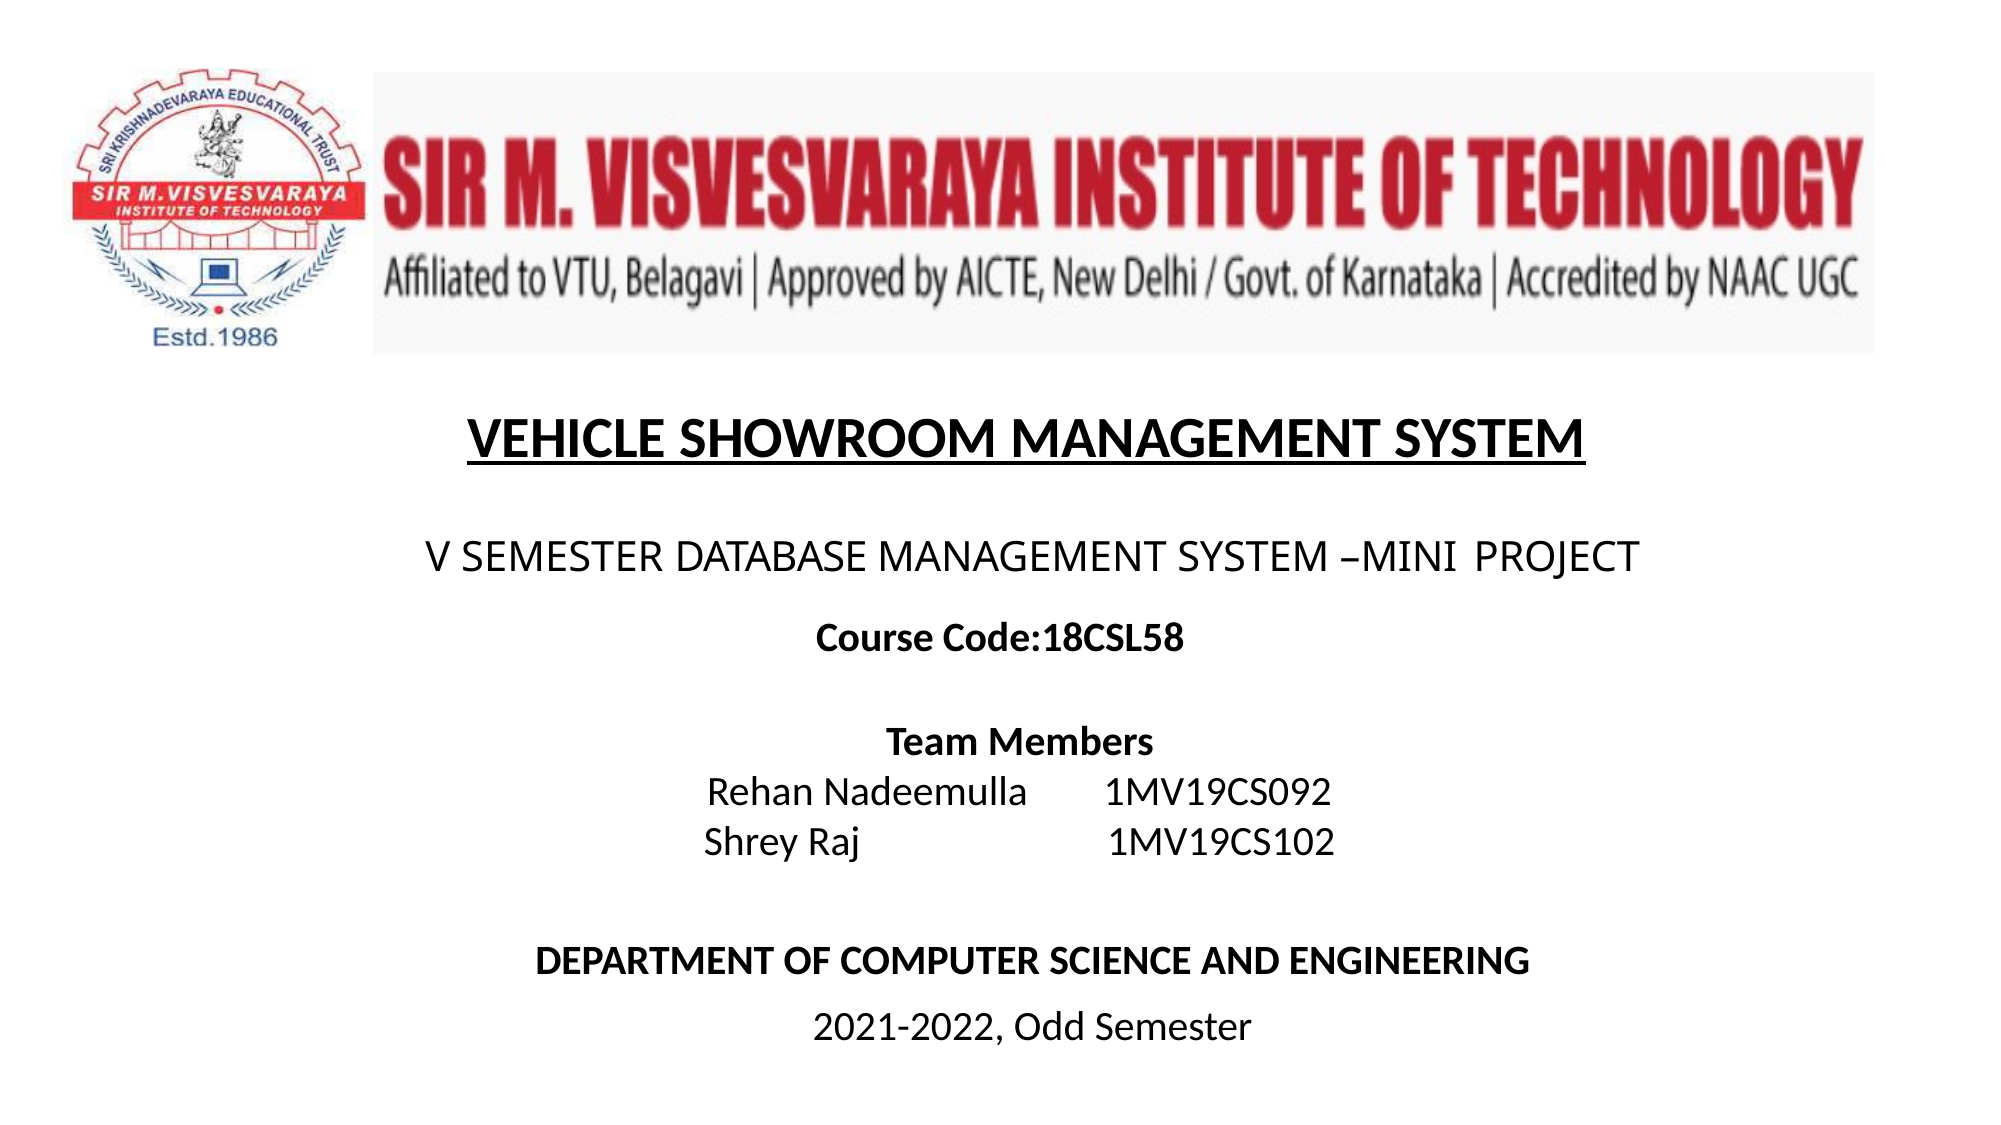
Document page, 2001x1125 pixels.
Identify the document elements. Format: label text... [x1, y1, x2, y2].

text_box DEPARTMENT OF COMPUTER SCIENCE AND ENGINEERING 2021-2022, Odd Semester [472, 925, 1594, 1122]
picture [63, 68, 1874, 354]
text_box V SEMESTER DATABASE MANAGEMENT SYSTEM –MINI PROJECT [403, 522, 1662, 588]
text_box Team Members Rehan Nadeemulla 1MV19CS092 Shrey Raj 1MV19CS102 [447, 706, 1593, 871]
text_box Course Code:18CSL58 [698, 602, 1311, 668]
text_box VEHICLE SHOWROOM MANAGEMENT SYSTEM [269, 391, 1784, 477]
